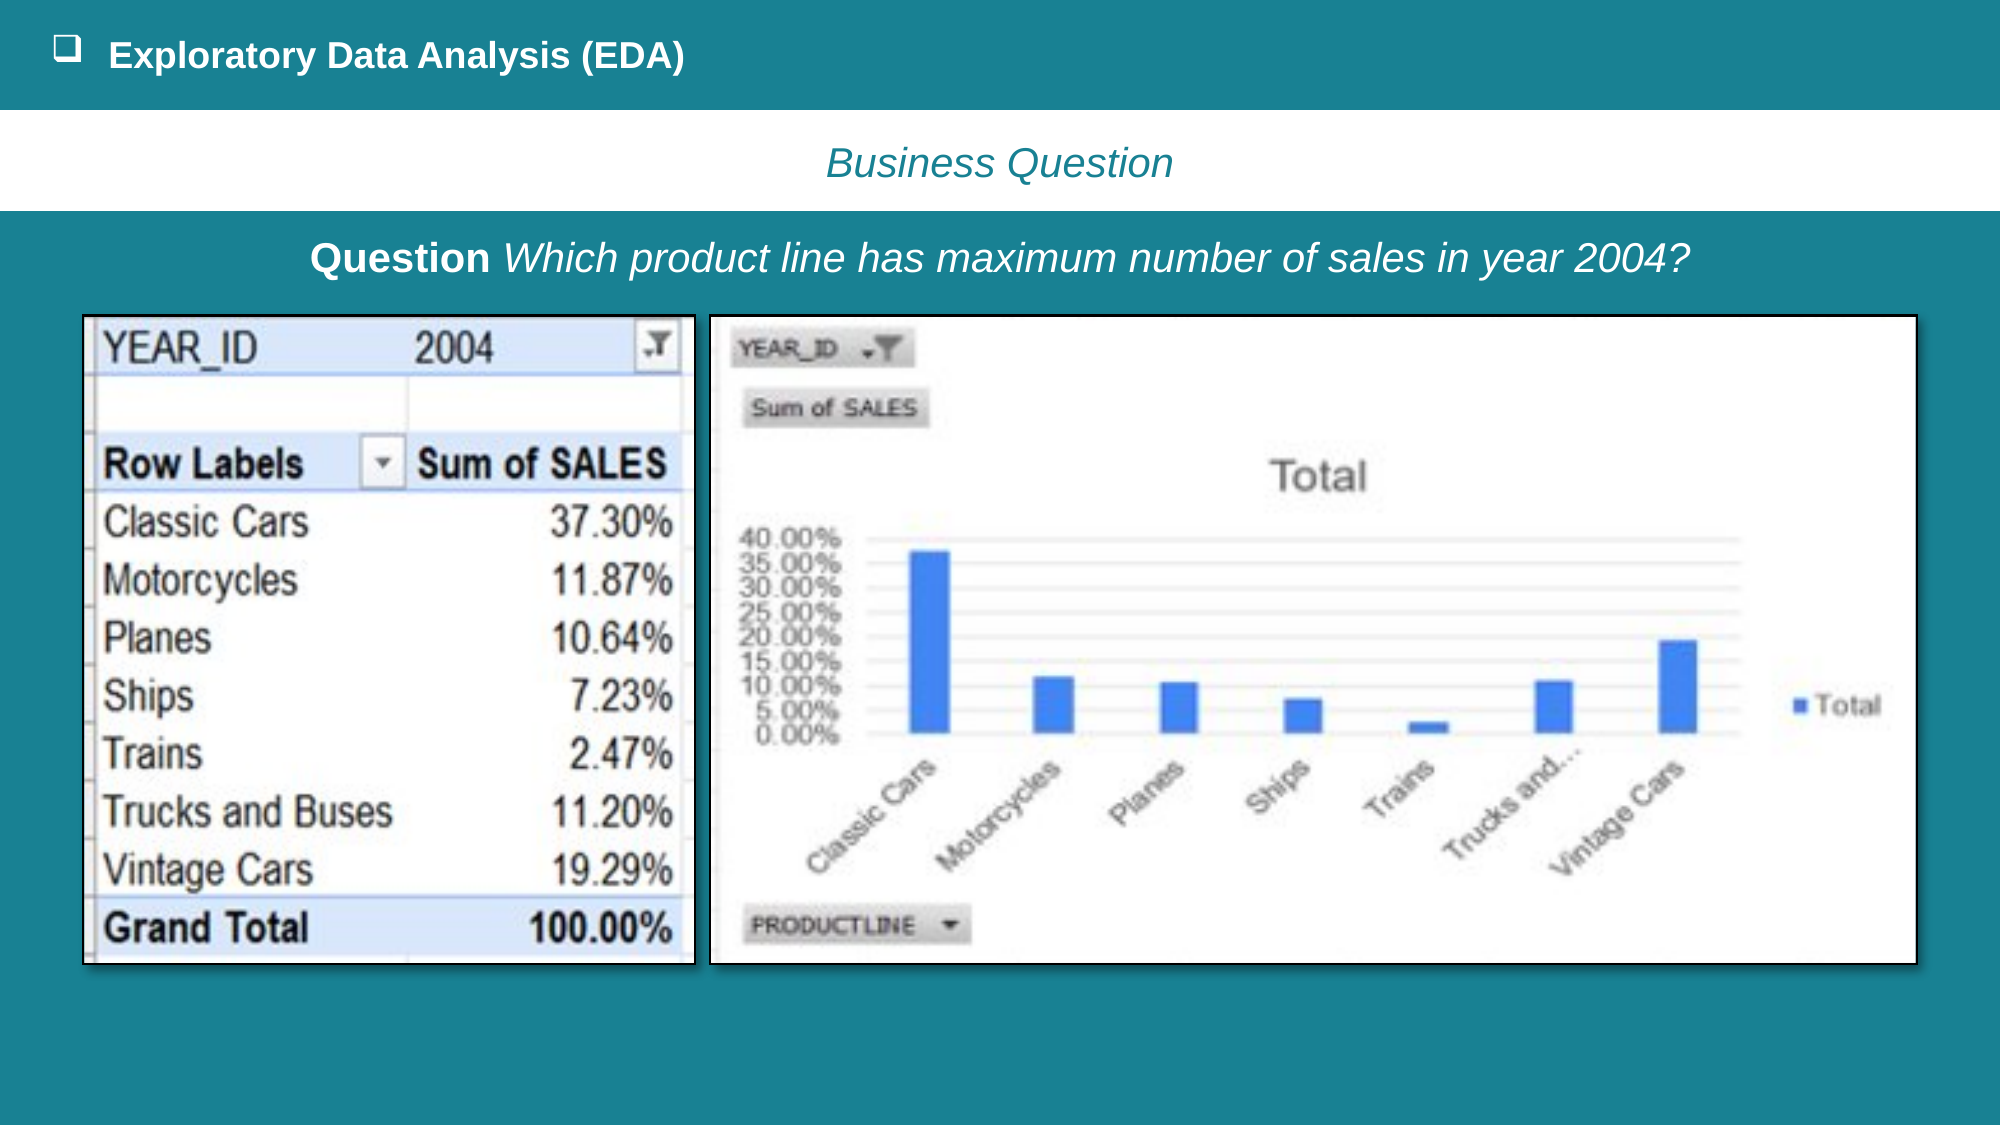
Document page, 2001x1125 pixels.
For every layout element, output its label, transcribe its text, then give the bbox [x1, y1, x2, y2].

picture [710, 316, 1916, 964]
text_box Business Question [0, 110, 2000, 211]
text_box Exploratory Data Analysis (EDA) [35, 23, 1937, 84]
text_box Question Which product line has maximum number of sales in year 2004? [35, 223, 1966, 289]
picture [84, 316, 695, 964]
